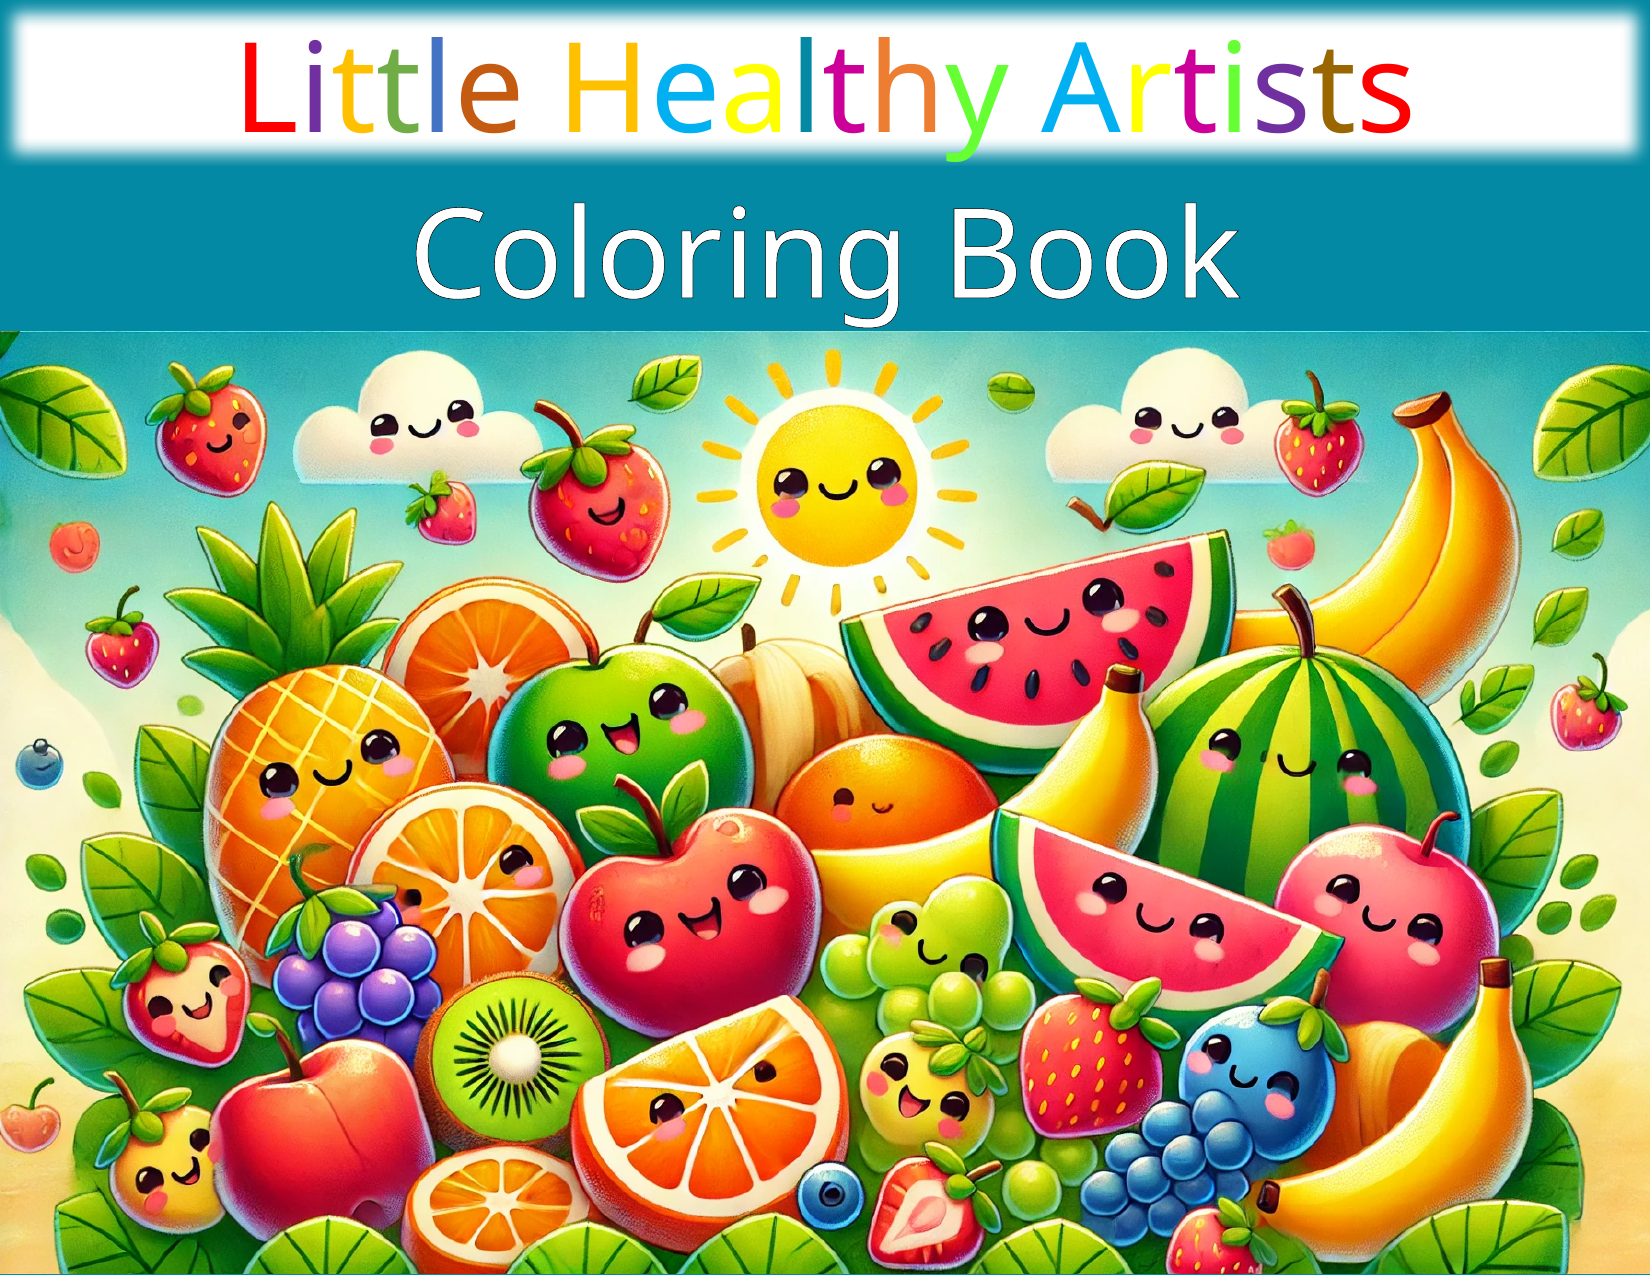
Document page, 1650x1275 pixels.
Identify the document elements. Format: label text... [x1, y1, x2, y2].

text_box [26, 26, 1626, 141]
picture [0, 330, 1650, 1274]
text_box Coloring Book [0, 165, 1650, 330]
